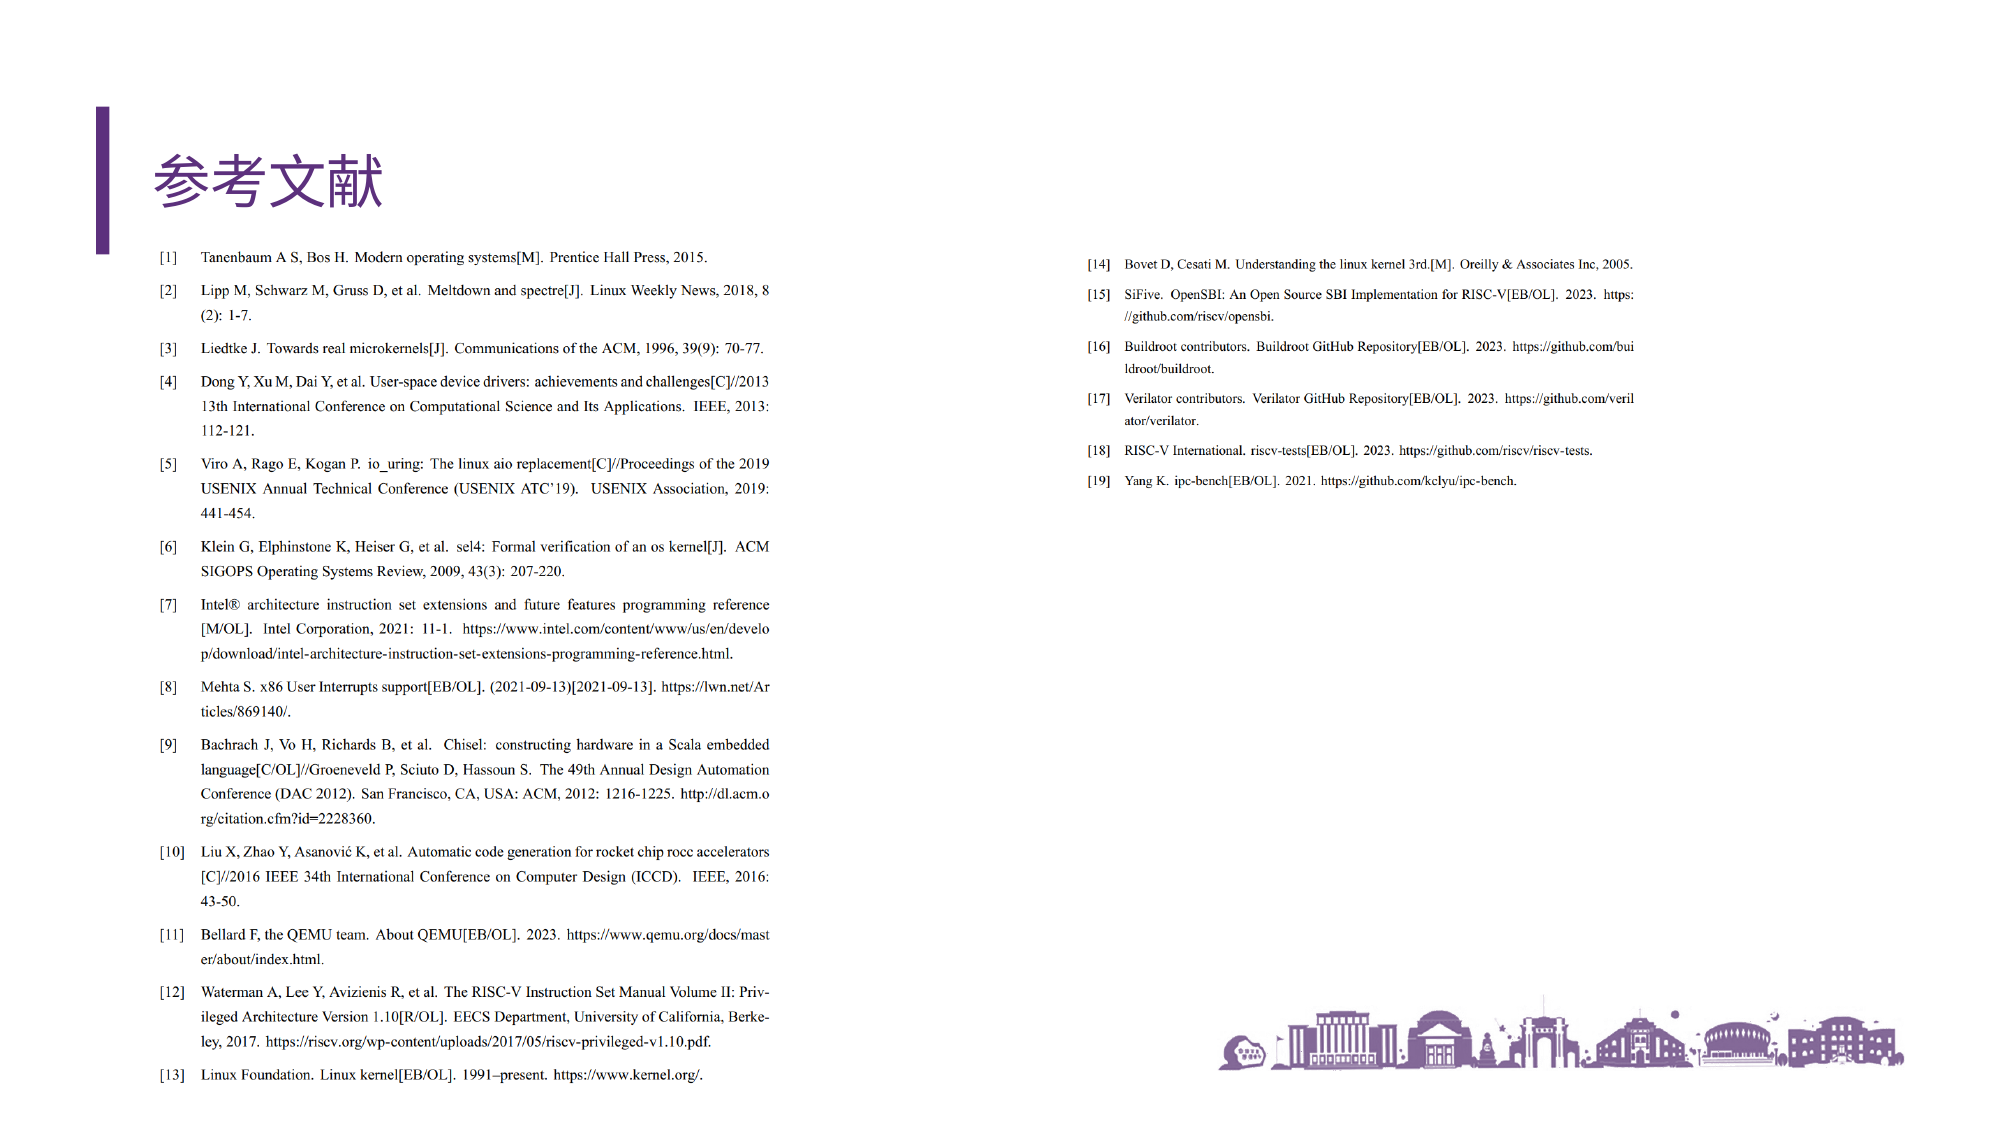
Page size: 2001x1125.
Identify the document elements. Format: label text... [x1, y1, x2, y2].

title 参考文献 [137, 97, 1863, 264]
picture [1013, 174, 1712, 995]
picture [146, 234, 790, 1099]
